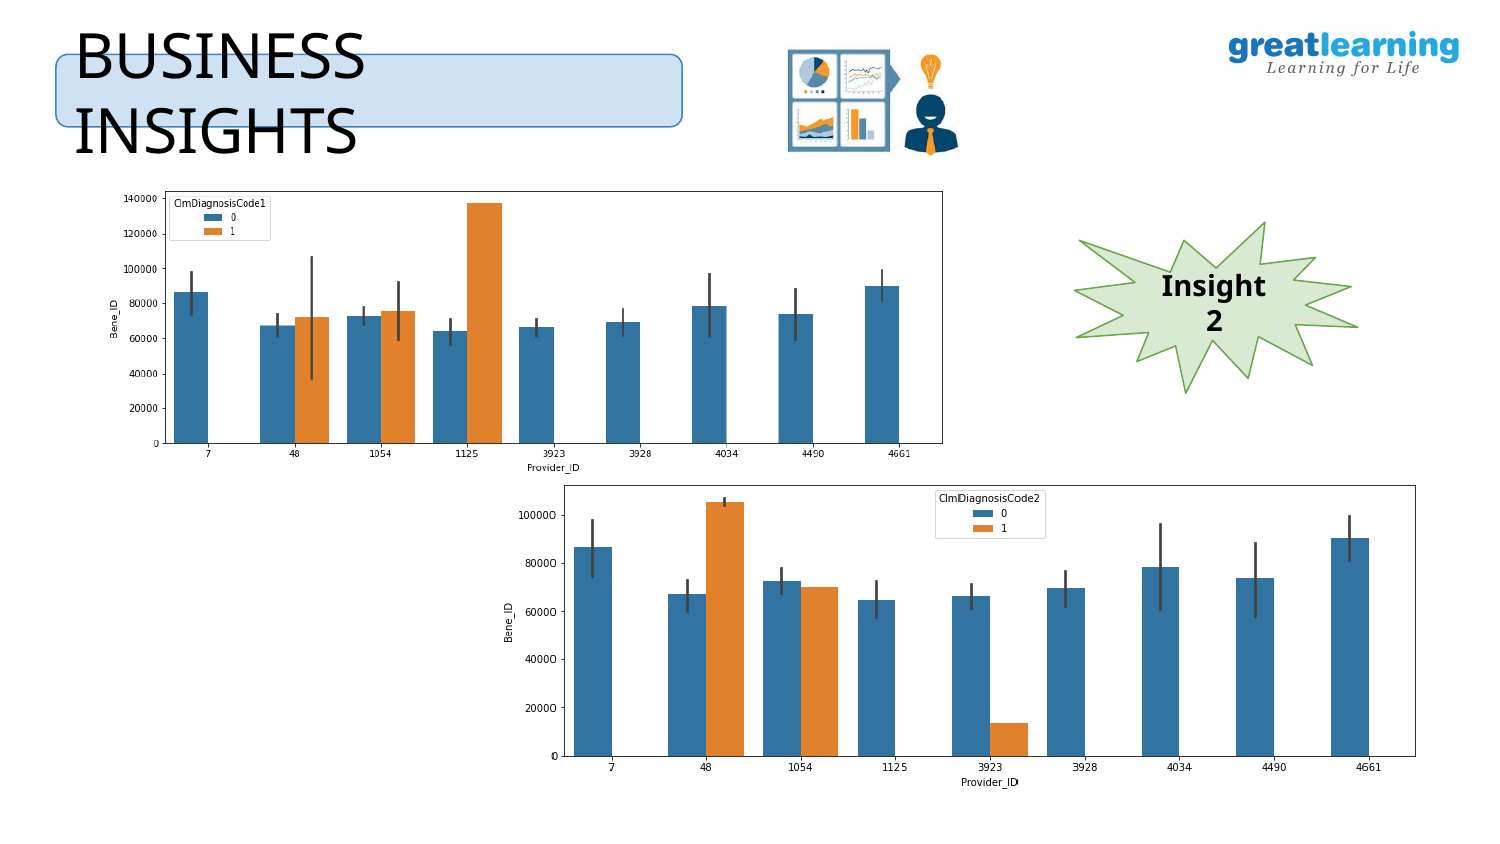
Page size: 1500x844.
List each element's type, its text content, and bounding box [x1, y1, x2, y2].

picture [1223, 26, 1462, 91]
picture [782, 45, 960, 157]
text_box Insight 2 [1074, 222, 1358, 394]
text_box BUSINESS INSIGHTS [55, 54, 683, 127]
picture [101, 184, 1424, 794]
